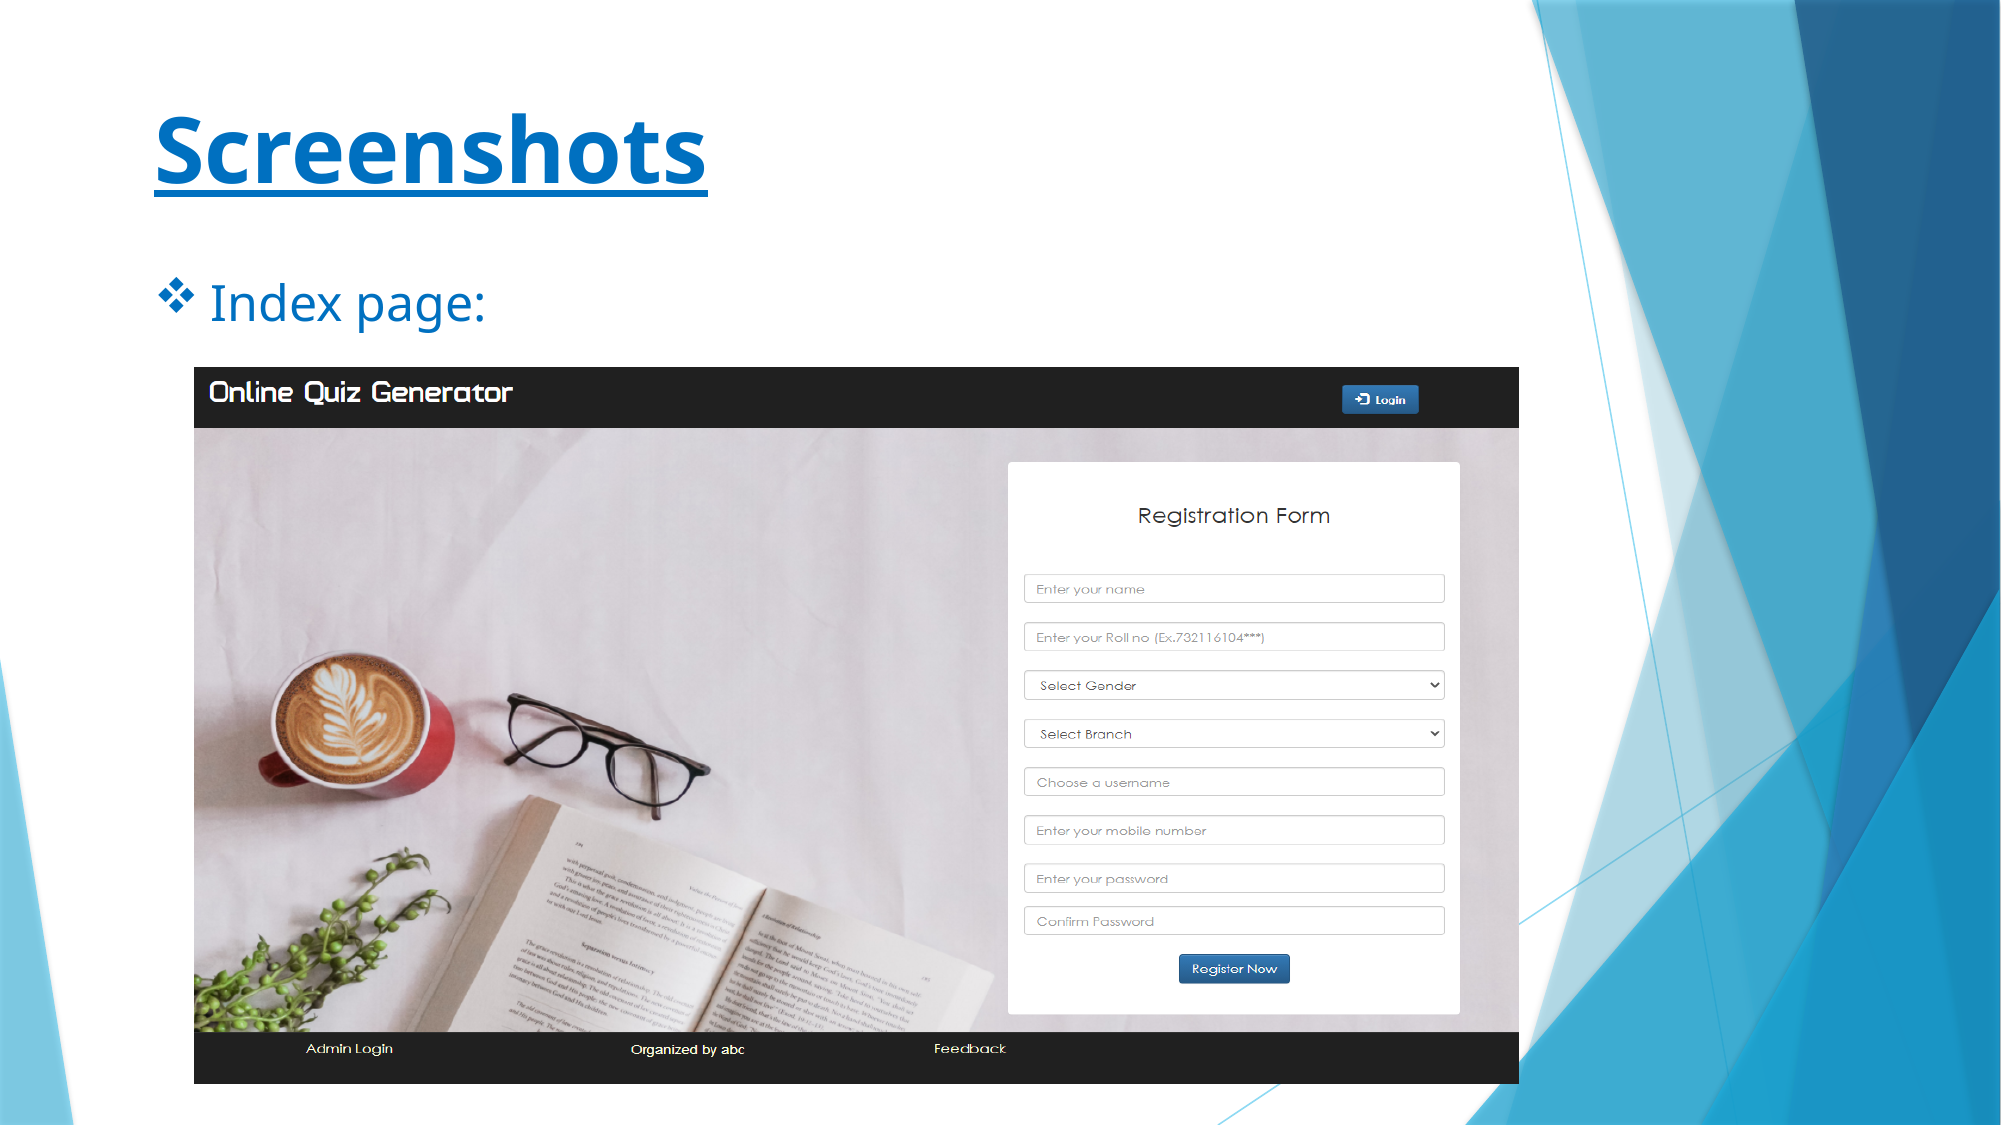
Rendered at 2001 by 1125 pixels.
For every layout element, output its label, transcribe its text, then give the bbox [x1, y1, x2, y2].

text_box Screenshots Index page: [139, 84, 1809, 820]
picture [193, 367, 1520, 1085]
